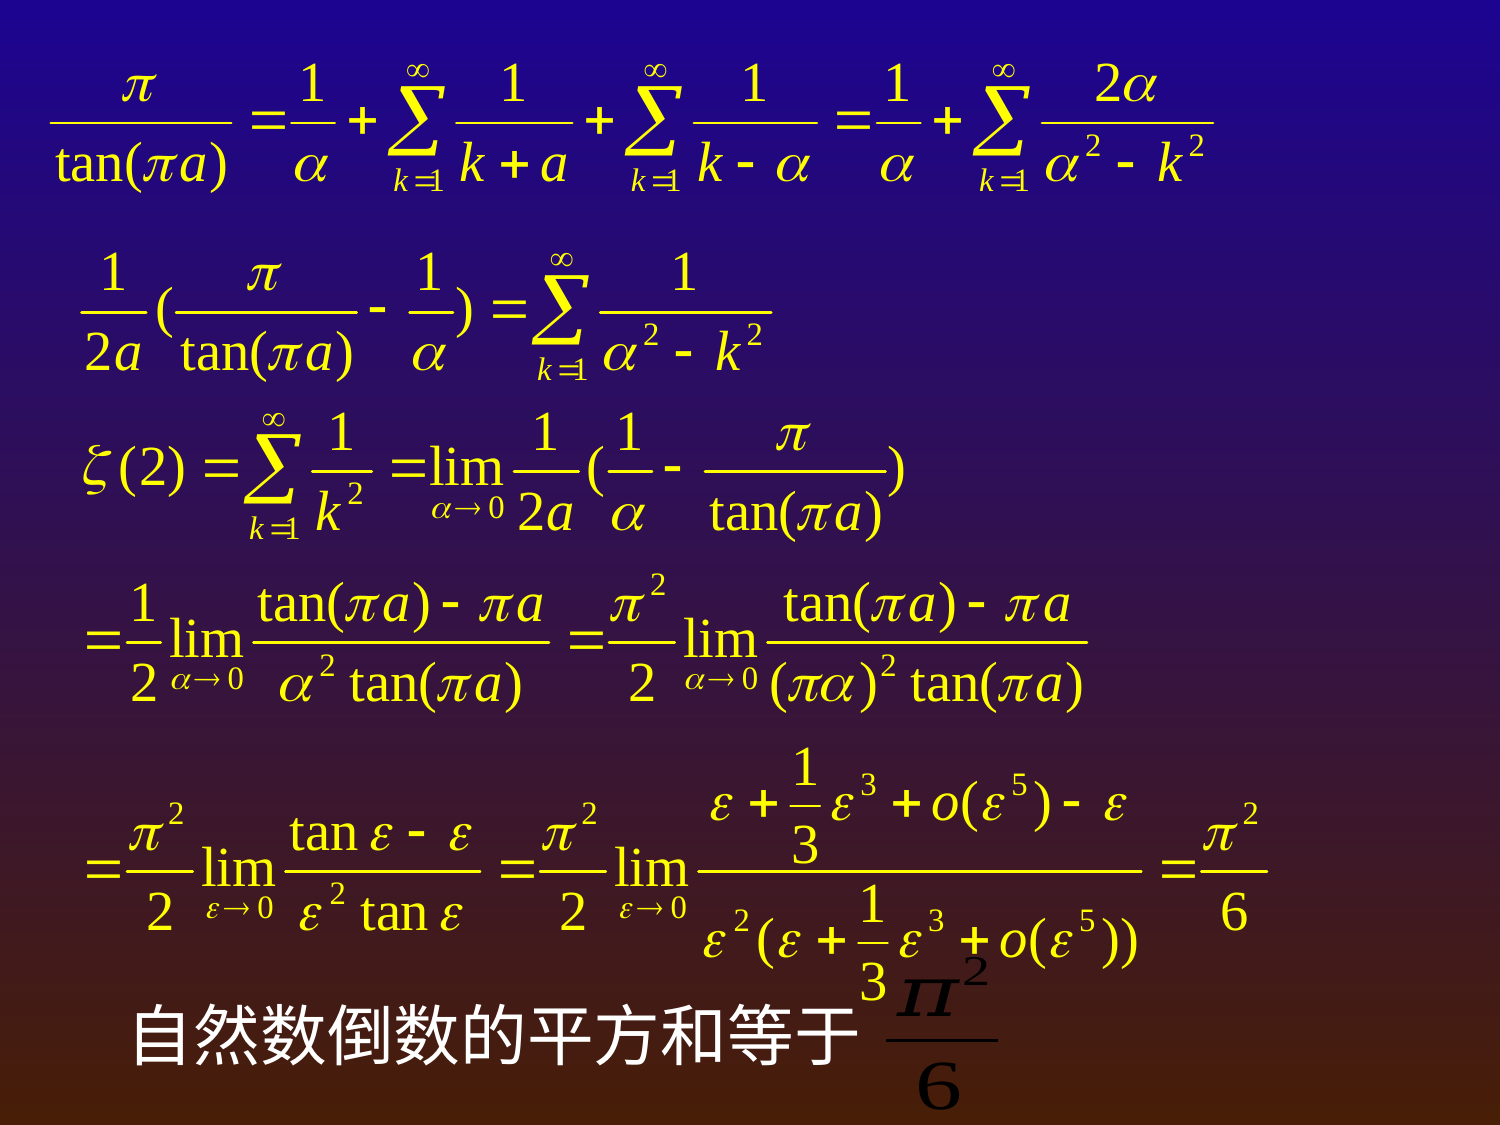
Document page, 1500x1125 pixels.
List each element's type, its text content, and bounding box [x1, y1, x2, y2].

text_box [41, 42, 1226, 204]
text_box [72, 231, 785, 393]
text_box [73, 392, 1281, 1012]
text_box 自然数倒数的平方和等于 [112, 1012, 1046, 1082]
